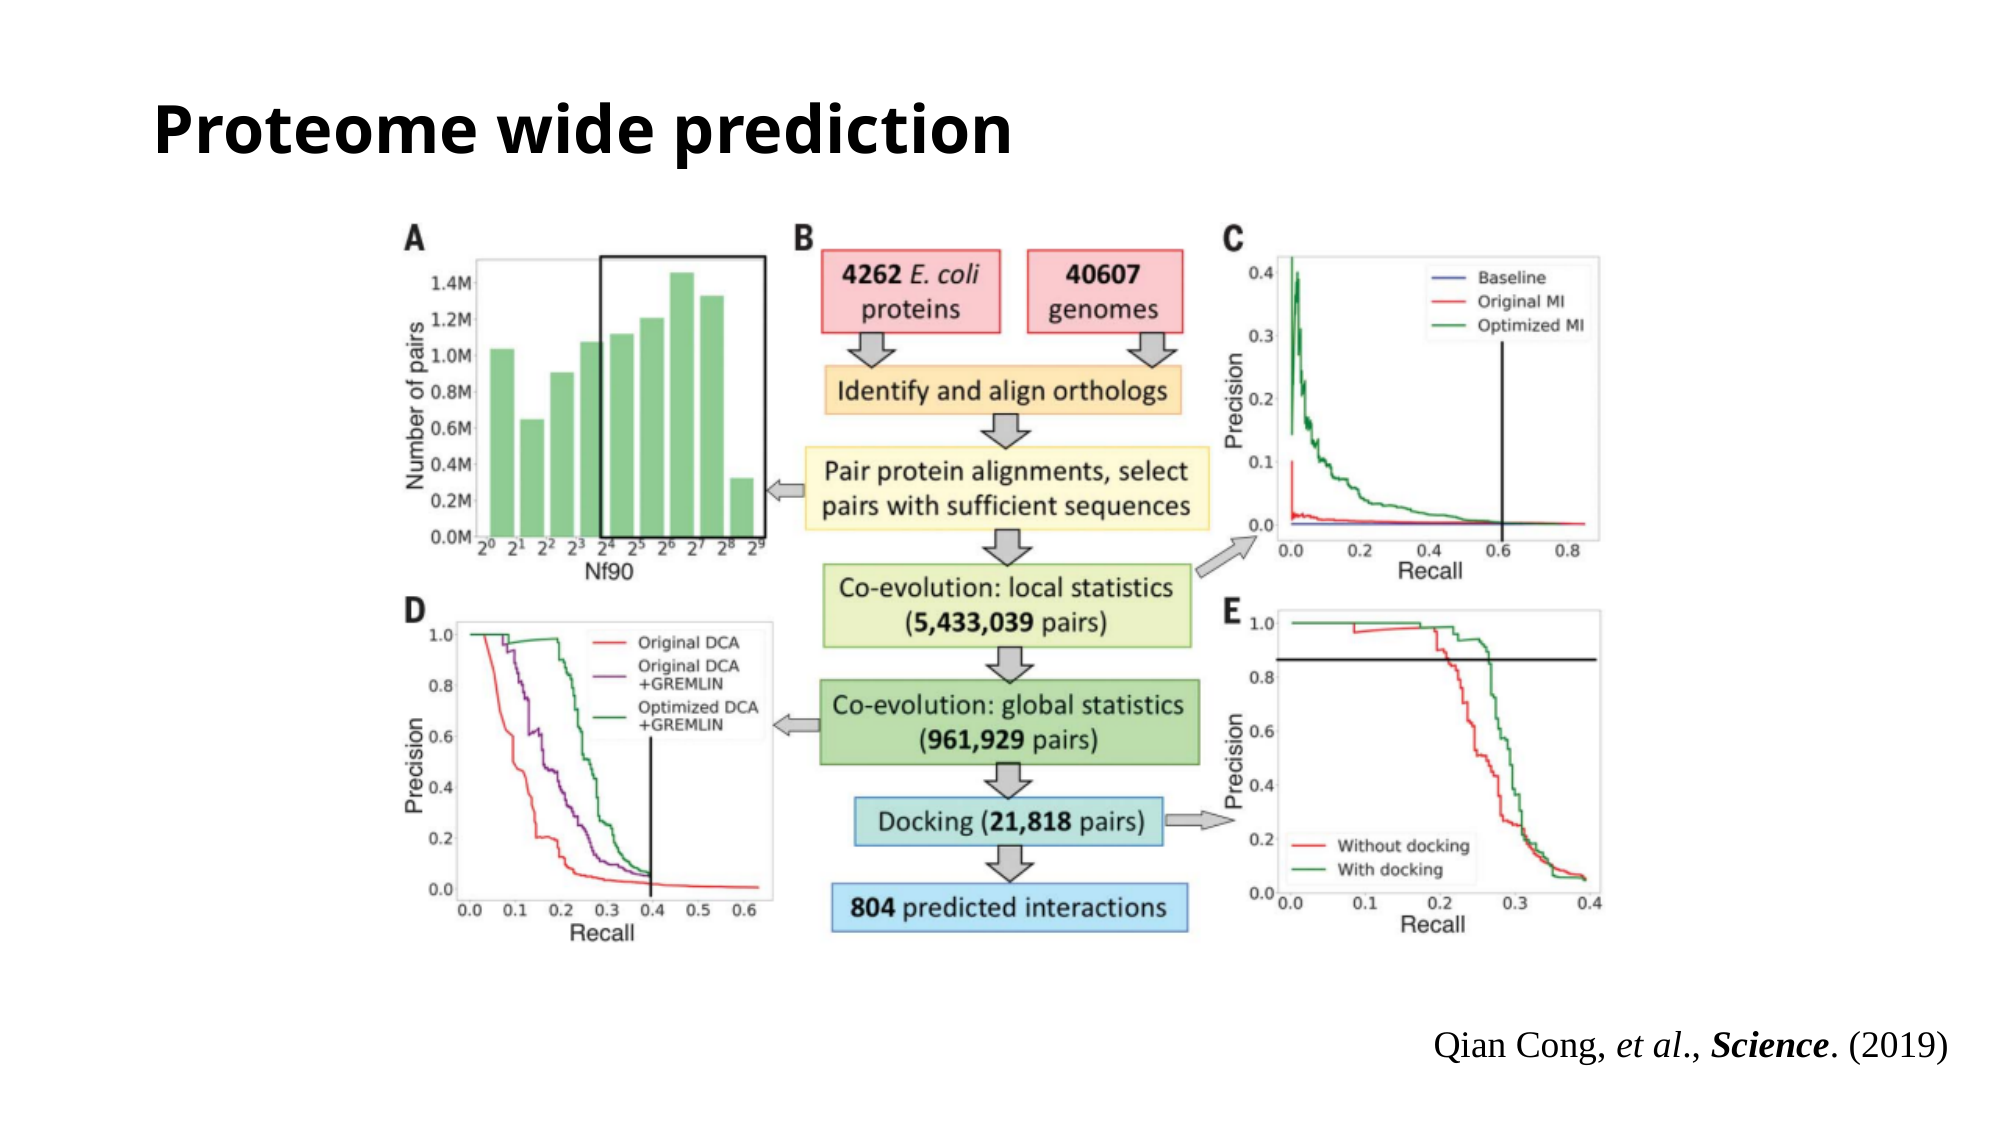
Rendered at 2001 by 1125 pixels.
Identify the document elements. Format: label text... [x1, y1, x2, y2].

text_box Qian Cong, et al., Science. (2019) [1418, 1012, 2000, 1072]
picture [385, 196, 1615, 958]
title Proteome wide prediction [137, 23, 1863, 241]
